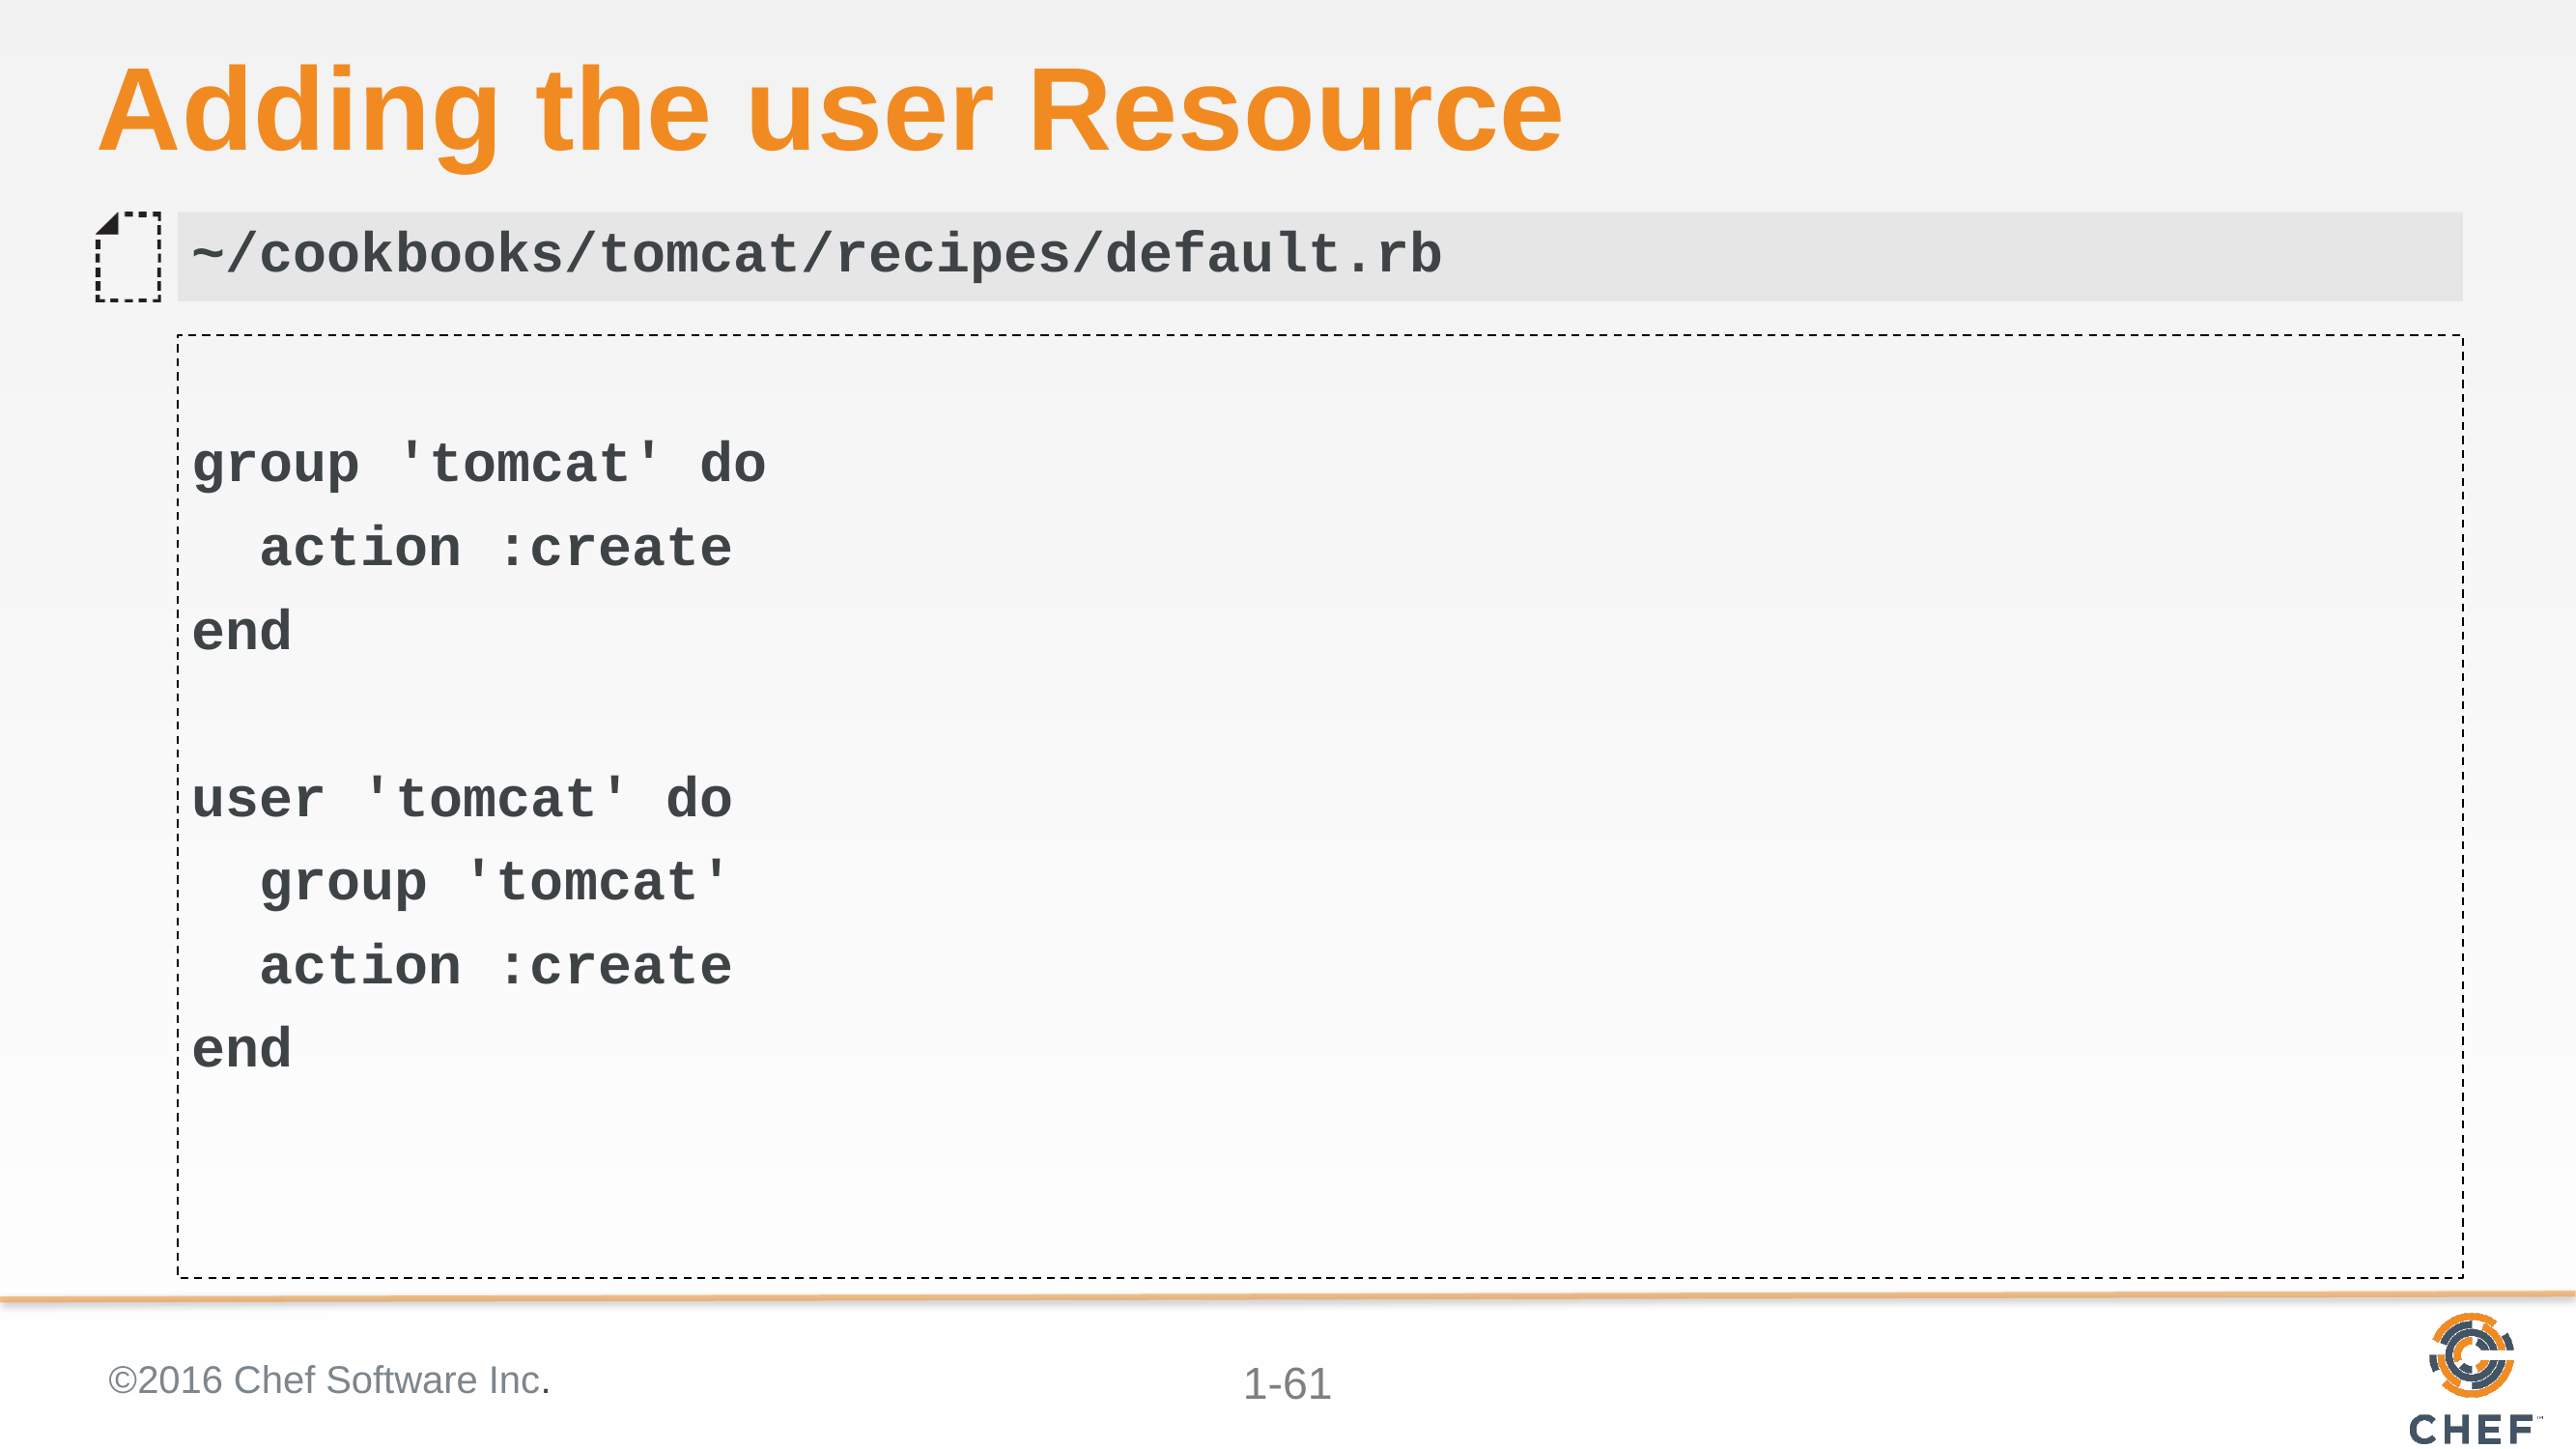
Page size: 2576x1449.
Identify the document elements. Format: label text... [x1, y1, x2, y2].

title Adding the user Resource [96, 48, 2463, 180]
picture [2399, 1297, 2551, 1449]
list ~/cookbooks/tomcat/recipes/default.rb [177, 212, 2463, 302]
list group 'tomcat' do action :create end user 'tomcat' do group 'tomcat' action :create end [177, 334, 2464, 1279]
